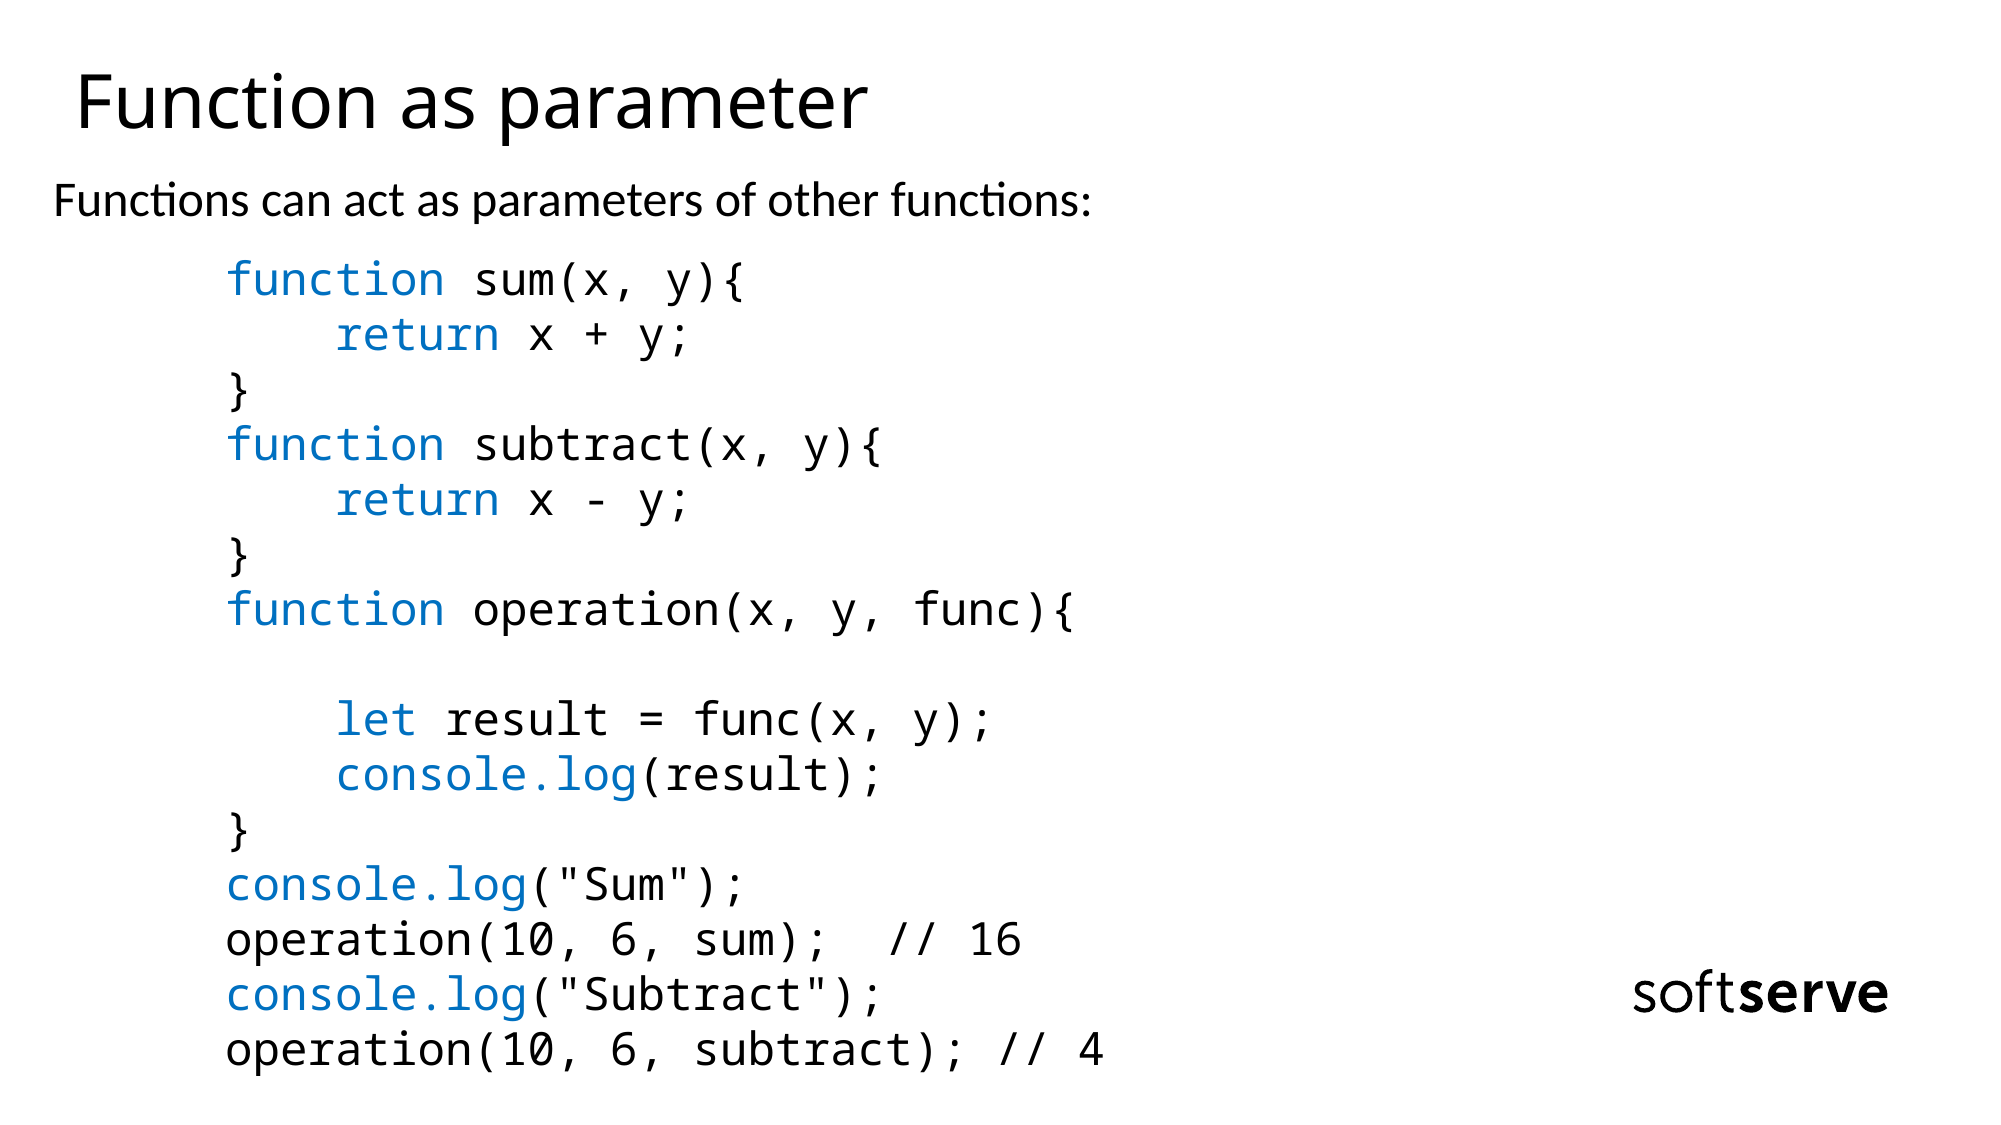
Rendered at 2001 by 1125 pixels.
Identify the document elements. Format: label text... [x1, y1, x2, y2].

text_box function sum(x, y){ return x + y; } function subtract(x, y){ return x - y; } function operation(x, y, func){ let result = func(x, y); console.log(result); } console.log("Sum"); operation(10, 6, sum); // 16 console.log("Subtract"); operation(10, 6, subtract); // 4 [210, 242, 1211, 1083]
title Function as parameter [59, 56, 1957, 143]
list Functions can act as parameters of other functions: [38, 165, 1925, 248]
